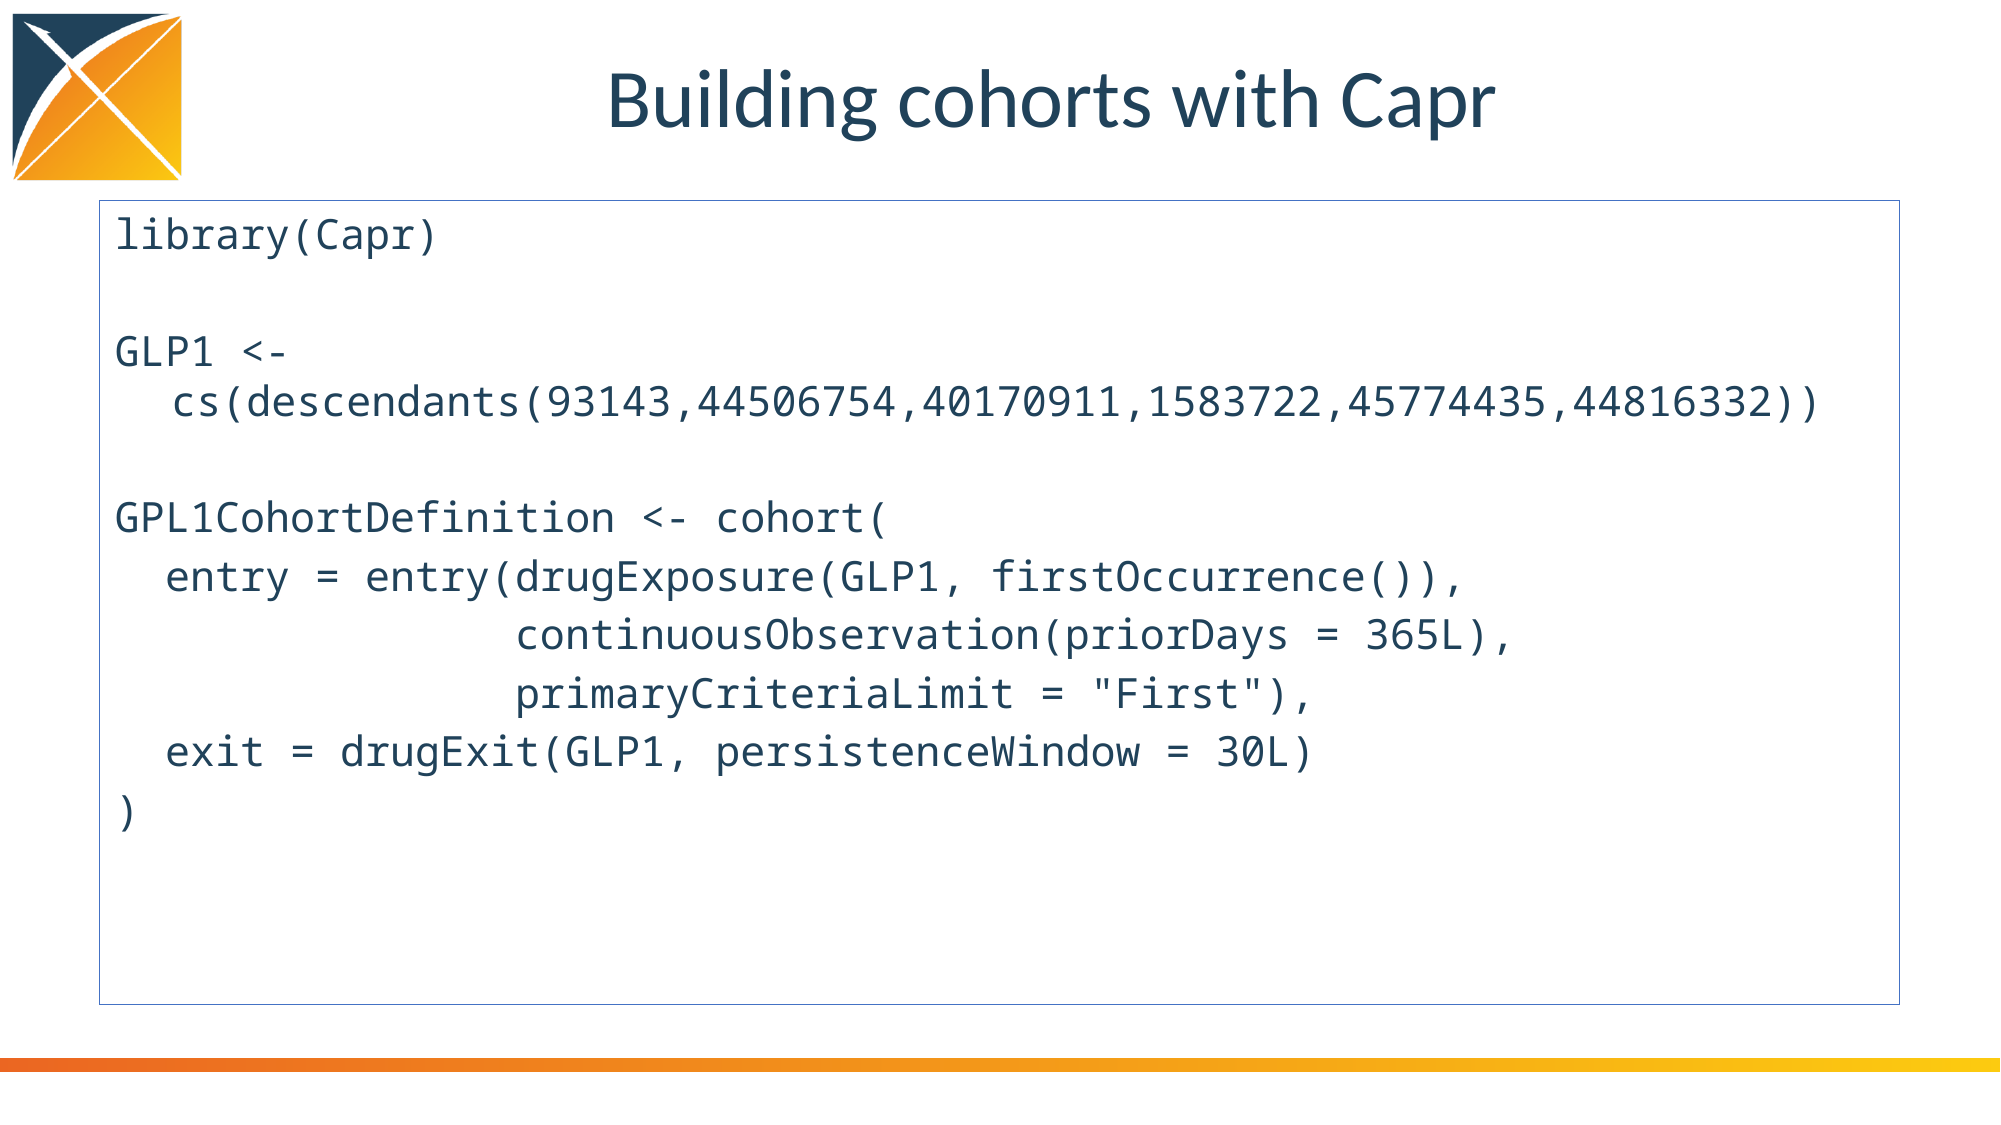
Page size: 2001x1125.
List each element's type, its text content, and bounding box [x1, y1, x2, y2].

list library(Capr) GLP1 <- cs(descendants(93143,44506754,40170911,1583722,45774435,44816332)) GPL1CohortDefinition <- cohort( entry = entry(drugExposure(GLP1, firstOccurrence()), continuousObservation(priorDays = 365L), primaryCriteriaLimit = "First"), exit = drugExit(GLP1, persistenceWindow = 30L) ) [99, 200, 1900, 1005]
title Building cohorts with Capr [205, 24, 1900, 163]
picture [0, 0, 206, 200]
